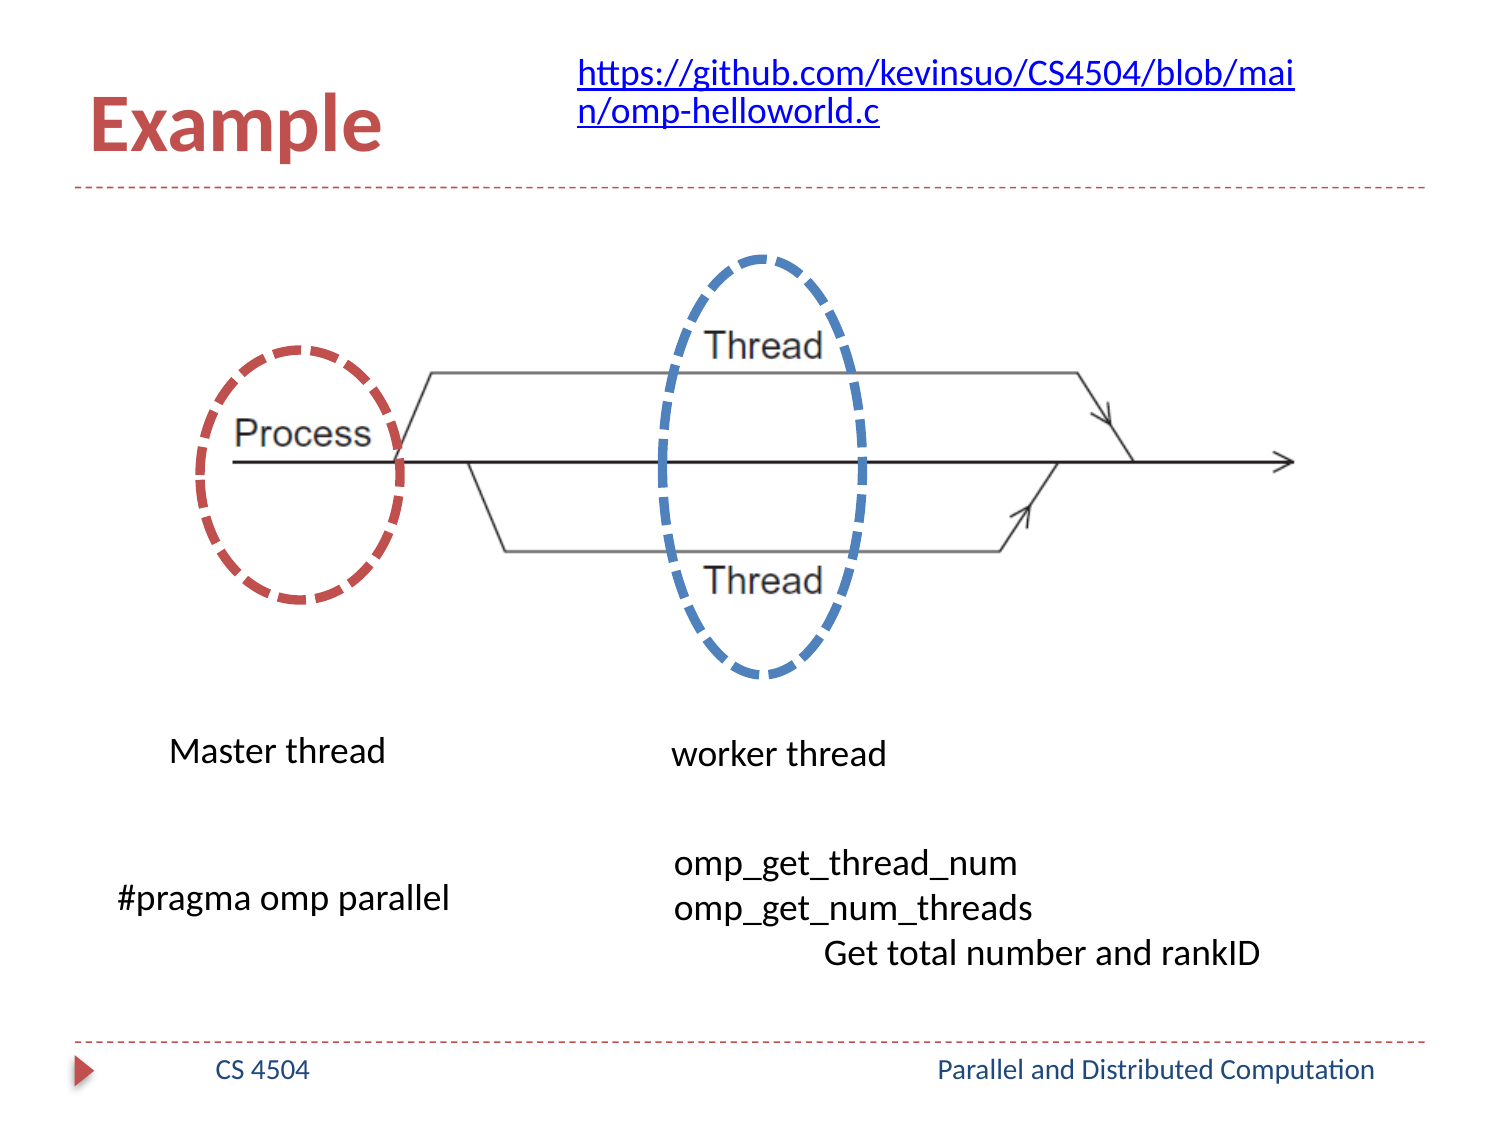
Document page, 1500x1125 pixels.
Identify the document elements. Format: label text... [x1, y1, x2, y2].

slide_number CS 4504 [100, 1042, 426, 1103]
text_box https://github.com/kevinsuo/CS4504/blob/main/omp-helloworld.c [562, 40, 1313, 101]
picture [199, 287, 1360, 660]
text_box #pragma omp parallel [102, 865, 466, 926]
text_box Master thread [153, 718, 402, 779]
text_box worker thread [656, 721, 903, 781]
title Example [75, 12, 1425, 175]
text_box [713, 257, 812, 284]
text_box [739, 671, 785, 677]
slide_number Parallel and Distributed Computation [887, 1042, 1426, 1103]
text_box omp_get_thread_num omp_get_num_threads Get total number and rankID [658, 830, 1276, 981]
